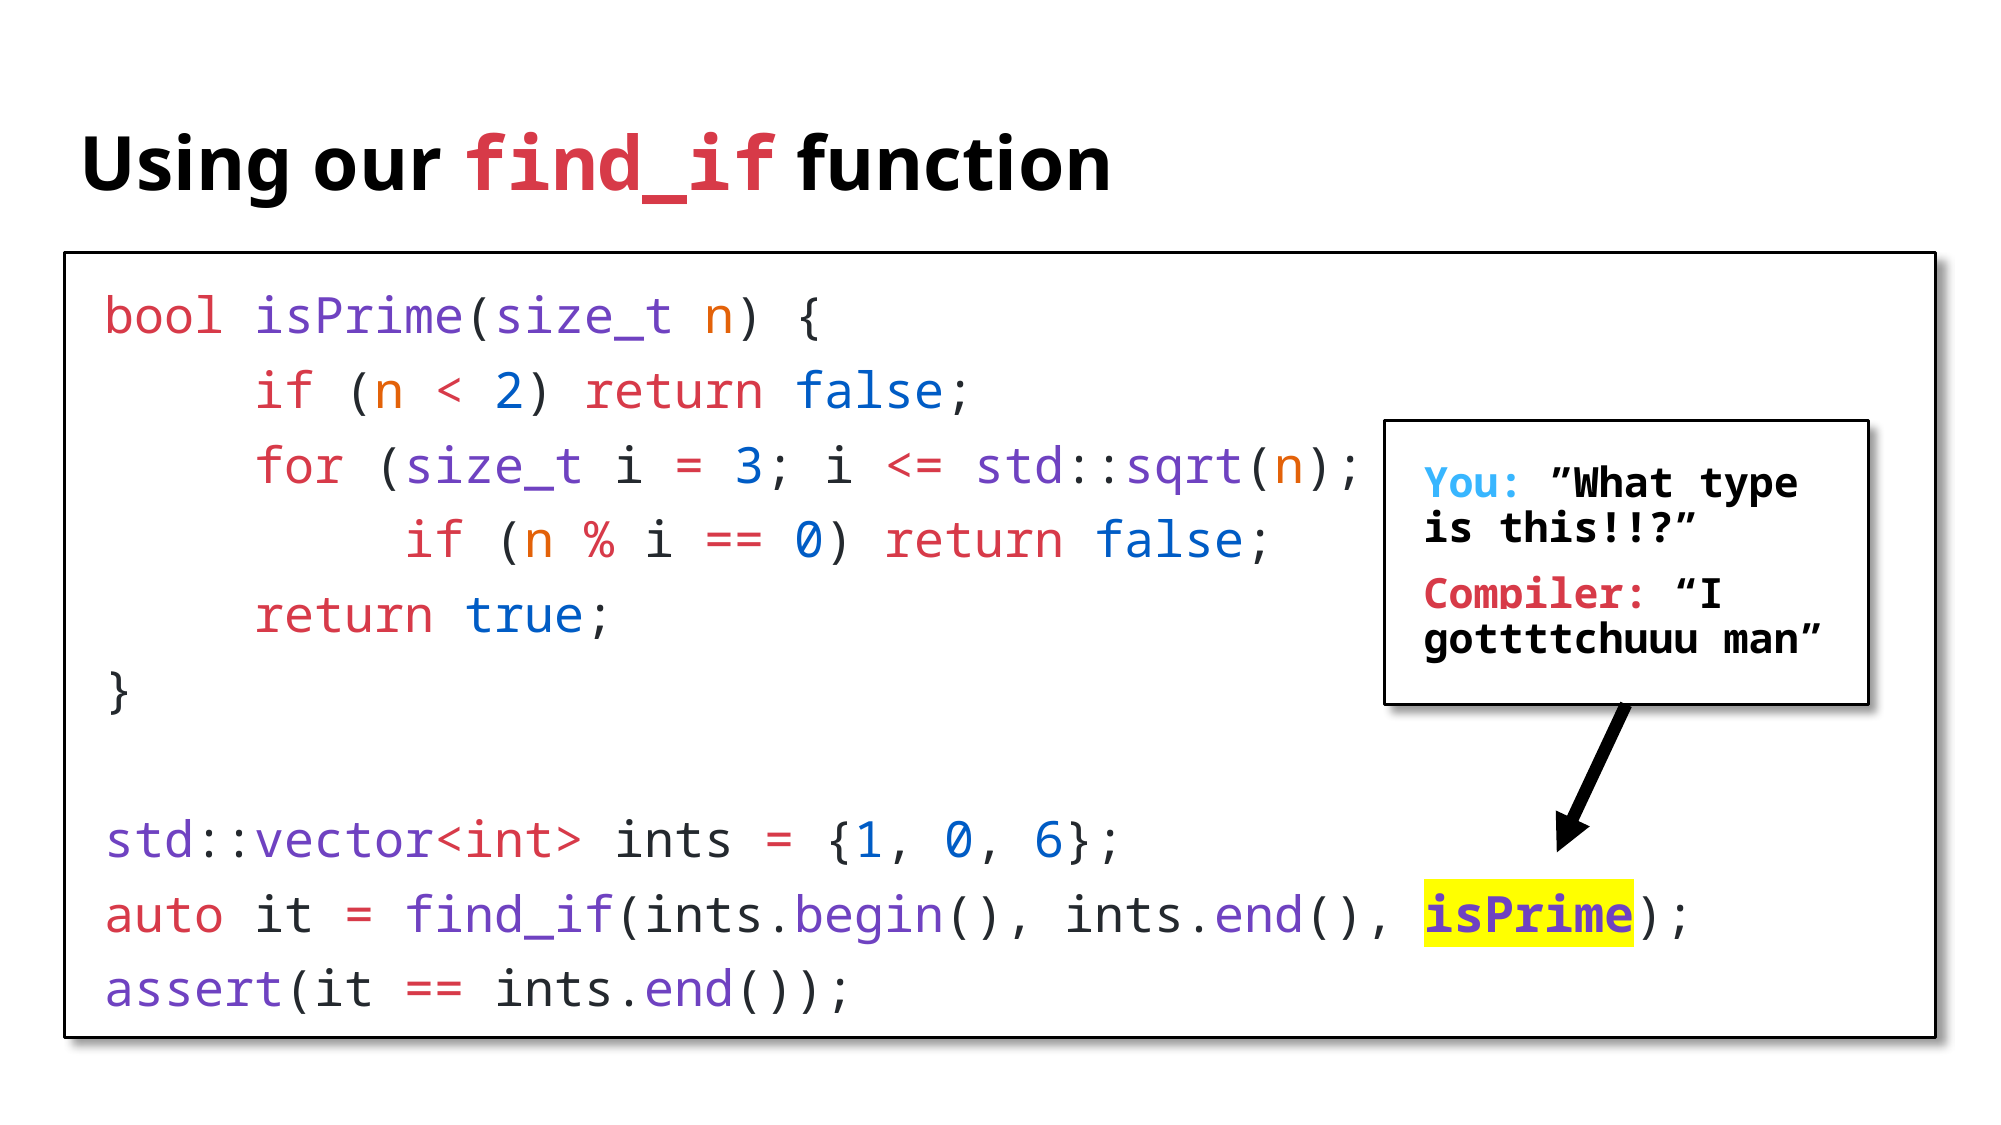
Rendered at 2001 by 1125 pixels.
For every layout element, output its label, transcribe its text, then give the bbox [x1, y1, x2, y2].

title Using our find_if function [64, 103, 1936, 230]
list bool isPrime(size_t n) { if (n < 2) return false; for (size_t i = 3; i <= std::sqrt(n); i++) if (n % i == 0) return false; return true; } std::vector<int> ints = {1, 0, 6}; auto it = find_if(ints.begin(), ints.end(), isPrime); assert(it == ints.end()); [63, 251, 1937, 1039]
text_box You: ”What type is this!!?” Compiler: “I gottttchuuu man” [1384, 420, 1869, 705]
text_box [1556, 703, 1627, 853]
